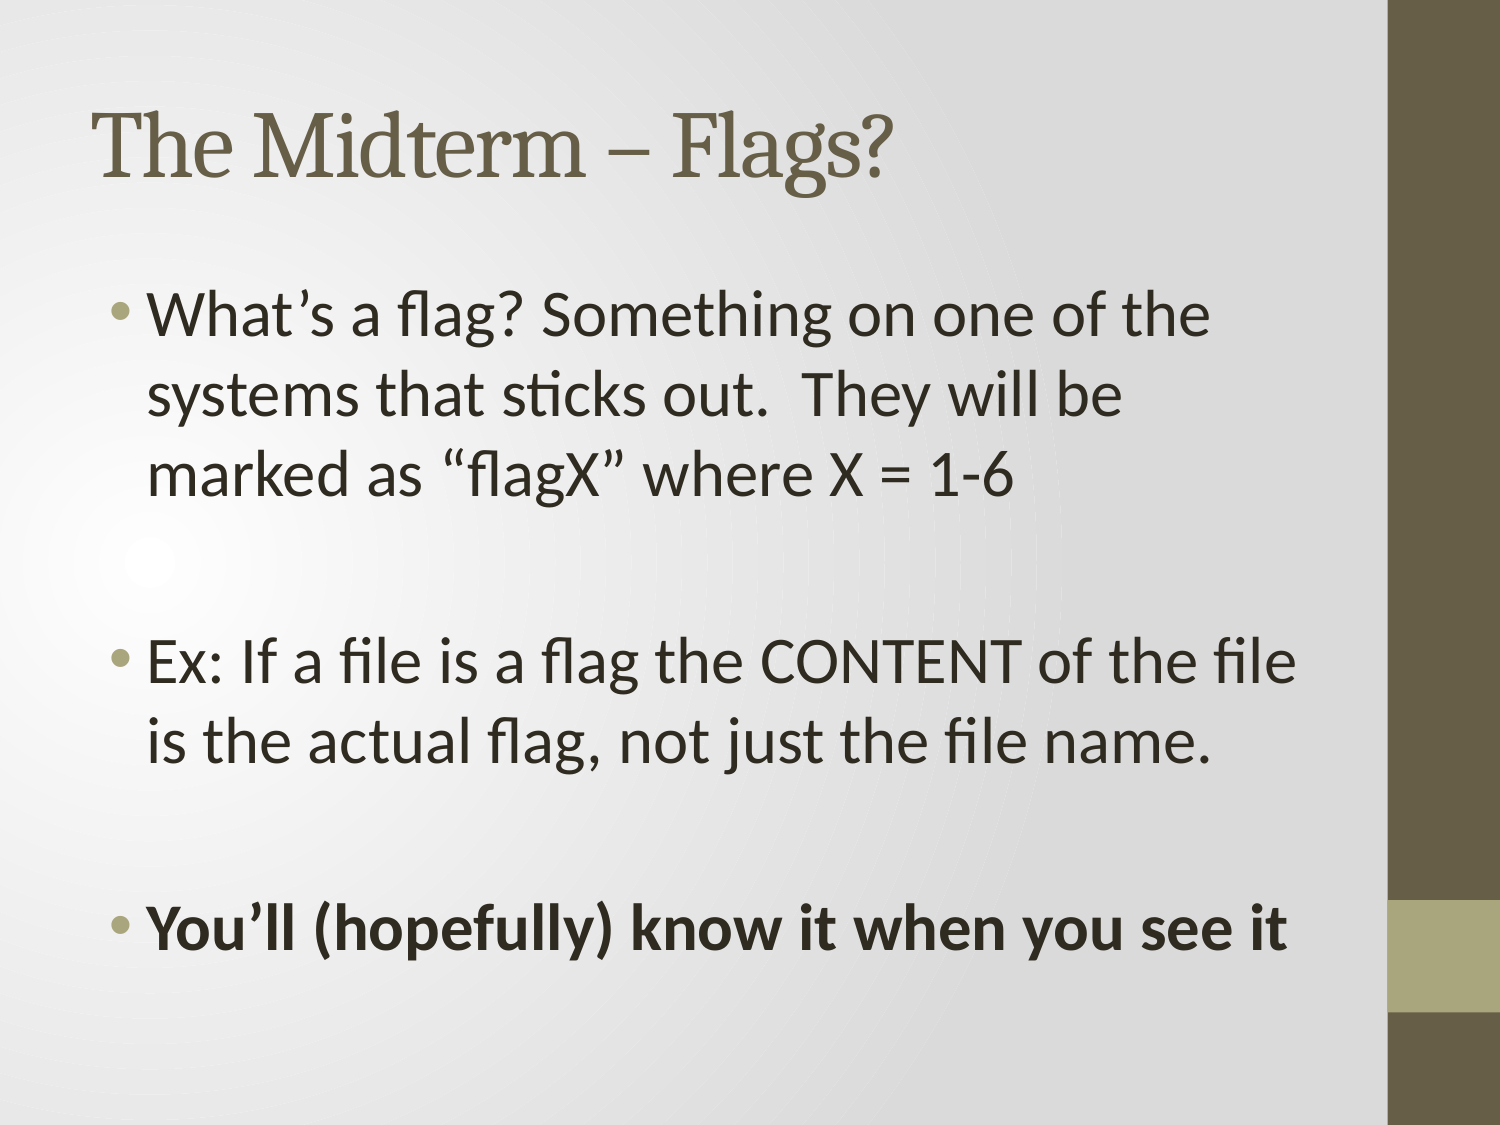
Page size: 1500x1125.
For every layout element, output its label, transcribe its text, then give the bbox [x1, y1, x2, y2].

list What’s a flag? Something on one of the systems that sticks out. They will be marked as “flagX” where X = 1-6 Ex: If a file is a flag the CONTENT of the file is the actual flag, not just the file name. You’ll (hopefully) know it when you see it [75, 262, 1325, 1050]
title The Midterm – Flags? [75, 45, 1325, 233]
